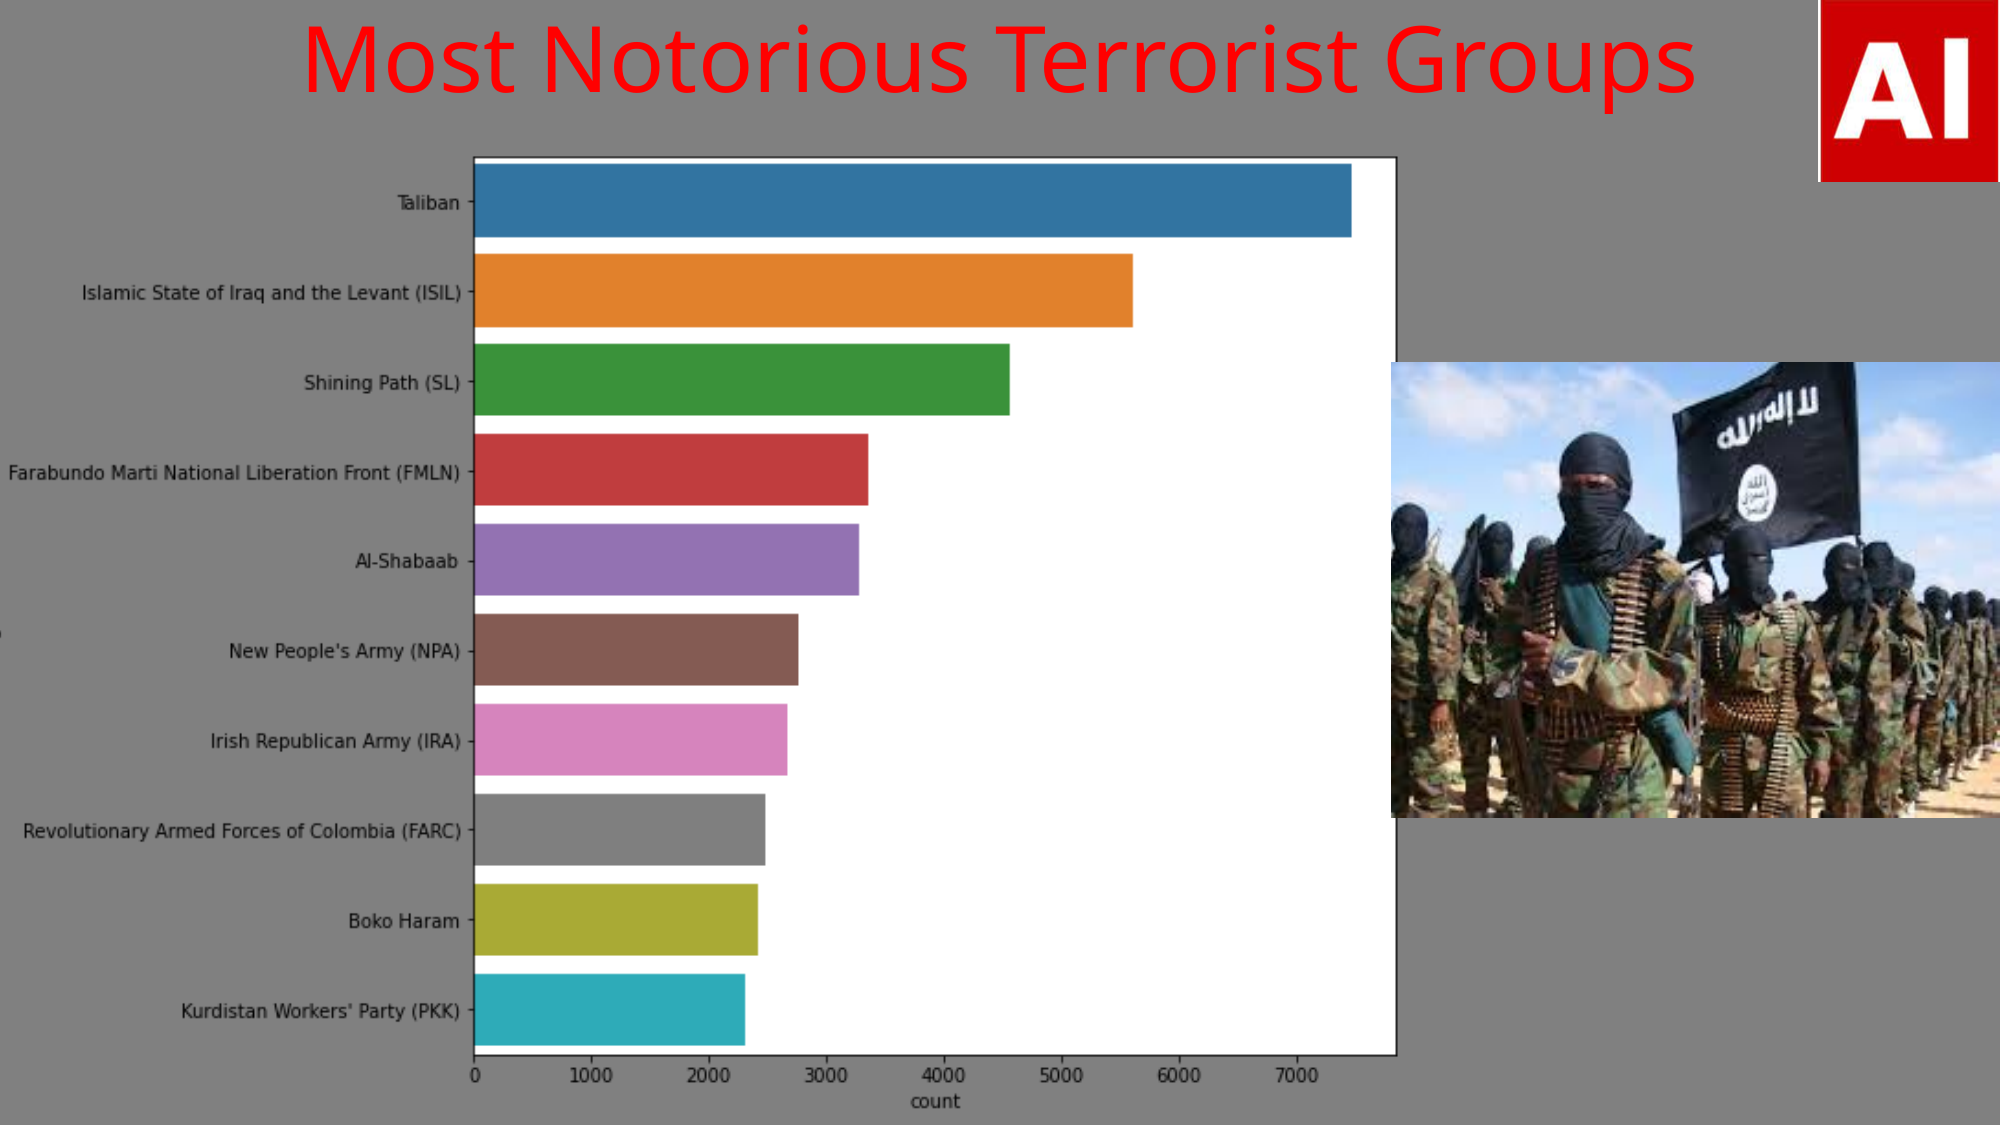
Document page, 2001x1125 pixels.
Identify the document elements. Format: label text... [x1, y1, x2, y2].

picture [1817, 0, 2000, 182]
picture [0, 144, 2000, 1125]
title Most Notorious Terrorist Groups [137, 0, 1817, 172]
